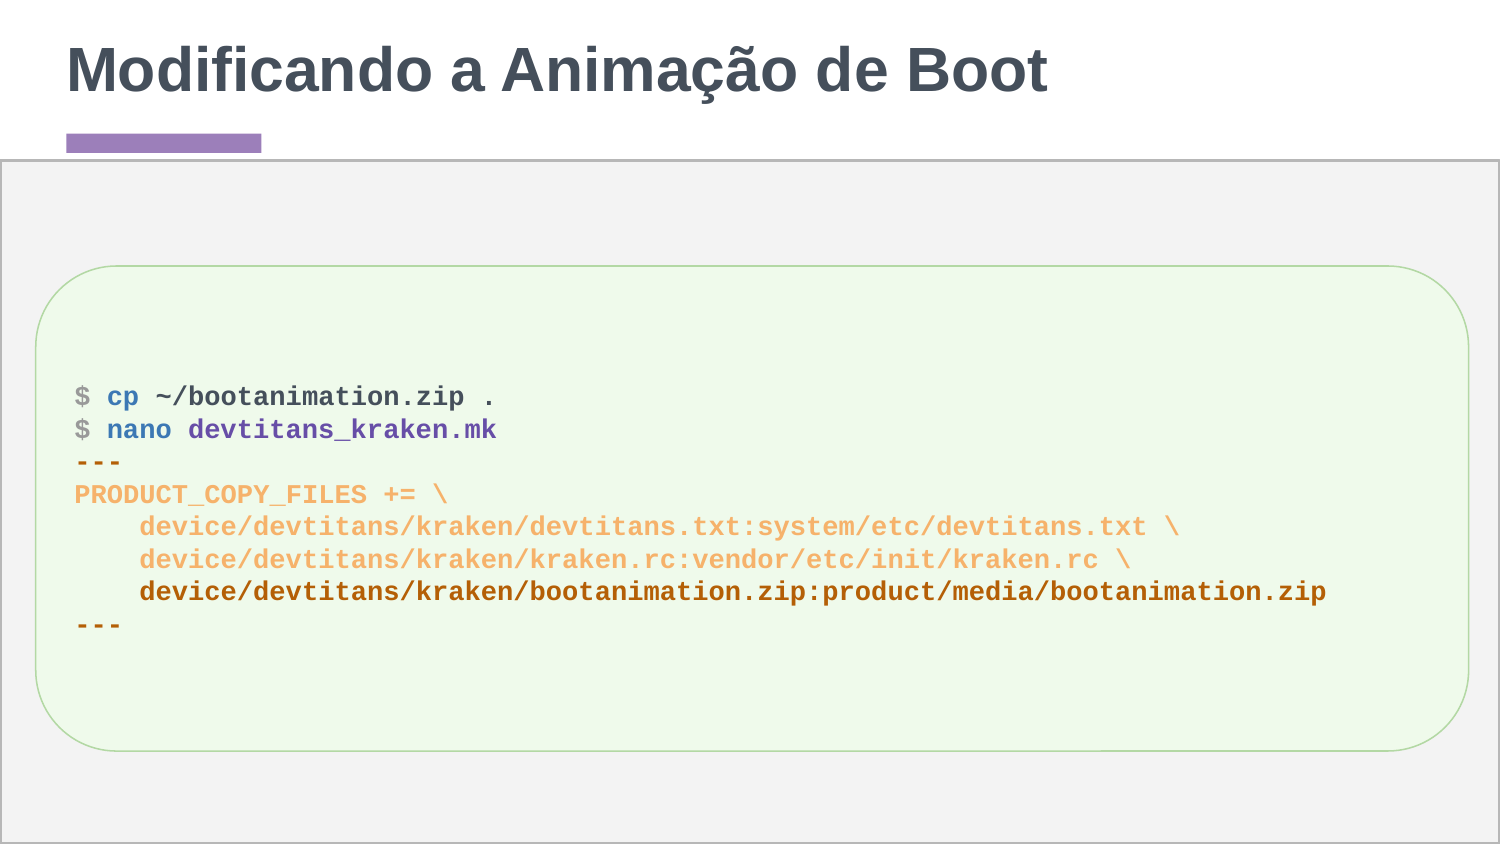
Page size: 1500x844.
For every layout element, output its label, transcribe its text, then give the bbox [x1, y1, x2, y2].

title Modificando a Animação de Boot [51, 0, 1353, 134]
text_box $ cp ~/bootanimation.zip . $ nano devtitans_kraken.mk --- PRODUCT_COPY_FILES += \ device/devtitans/kraken/devtitans.txt:system/etc/devtitans.txt \ device/devtitans/kraken/kraken.rc:vendor/etc/init/kraken.rc \ device/devtitans/kraken/bootanimation.zip:product/media/bootanimation.zip --- [35, 265, 1469, 752]
text_box [0, 160, 1500, 844]
